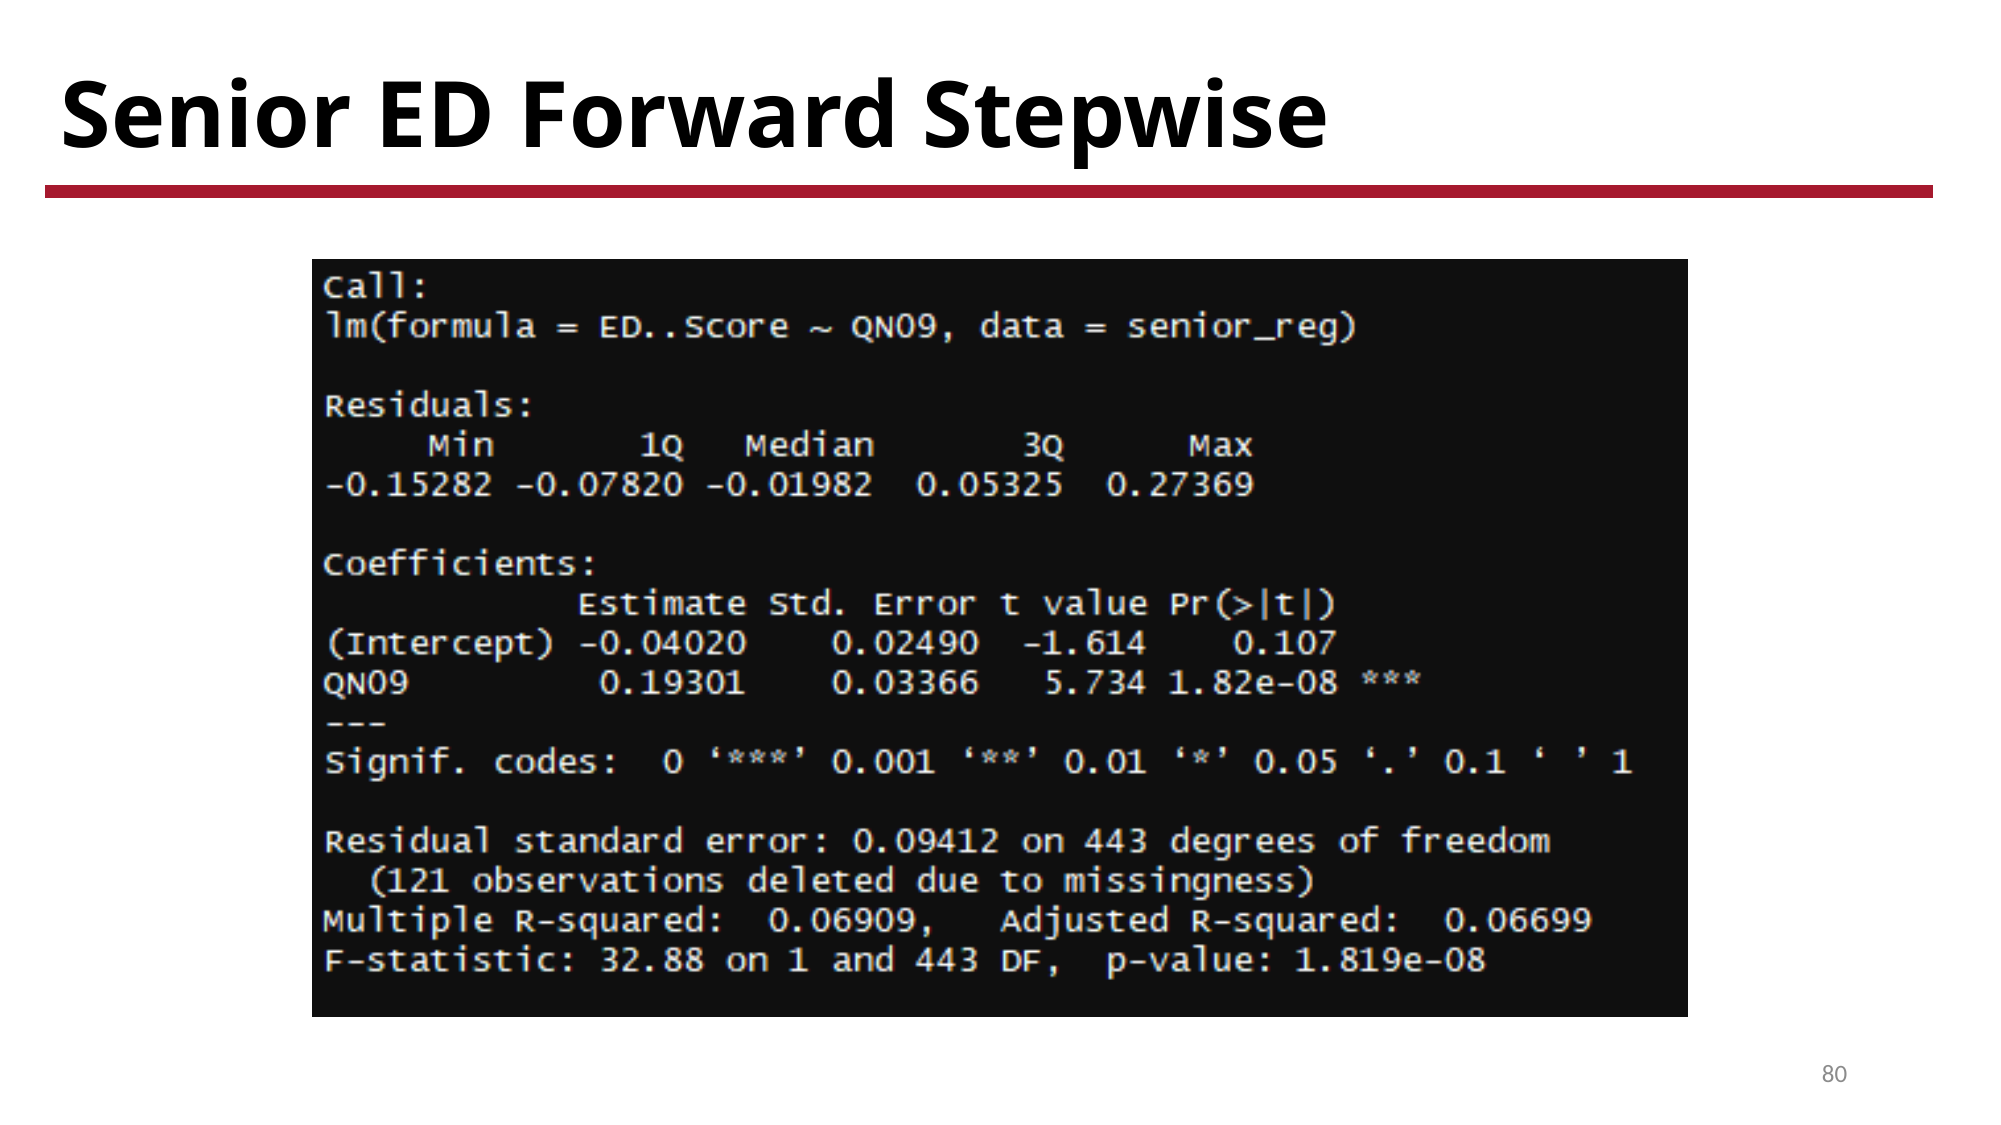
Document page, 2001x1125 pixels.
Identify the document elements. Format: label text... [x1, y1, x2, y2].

picture [312, 259, 1688, 1017]
slide_number 80 [1412, 1042, 1863, 1103]
text_box [45, 185, 1932, 197]
title Senior ED Forward Stepwise [45, 49, 1771, 185]
